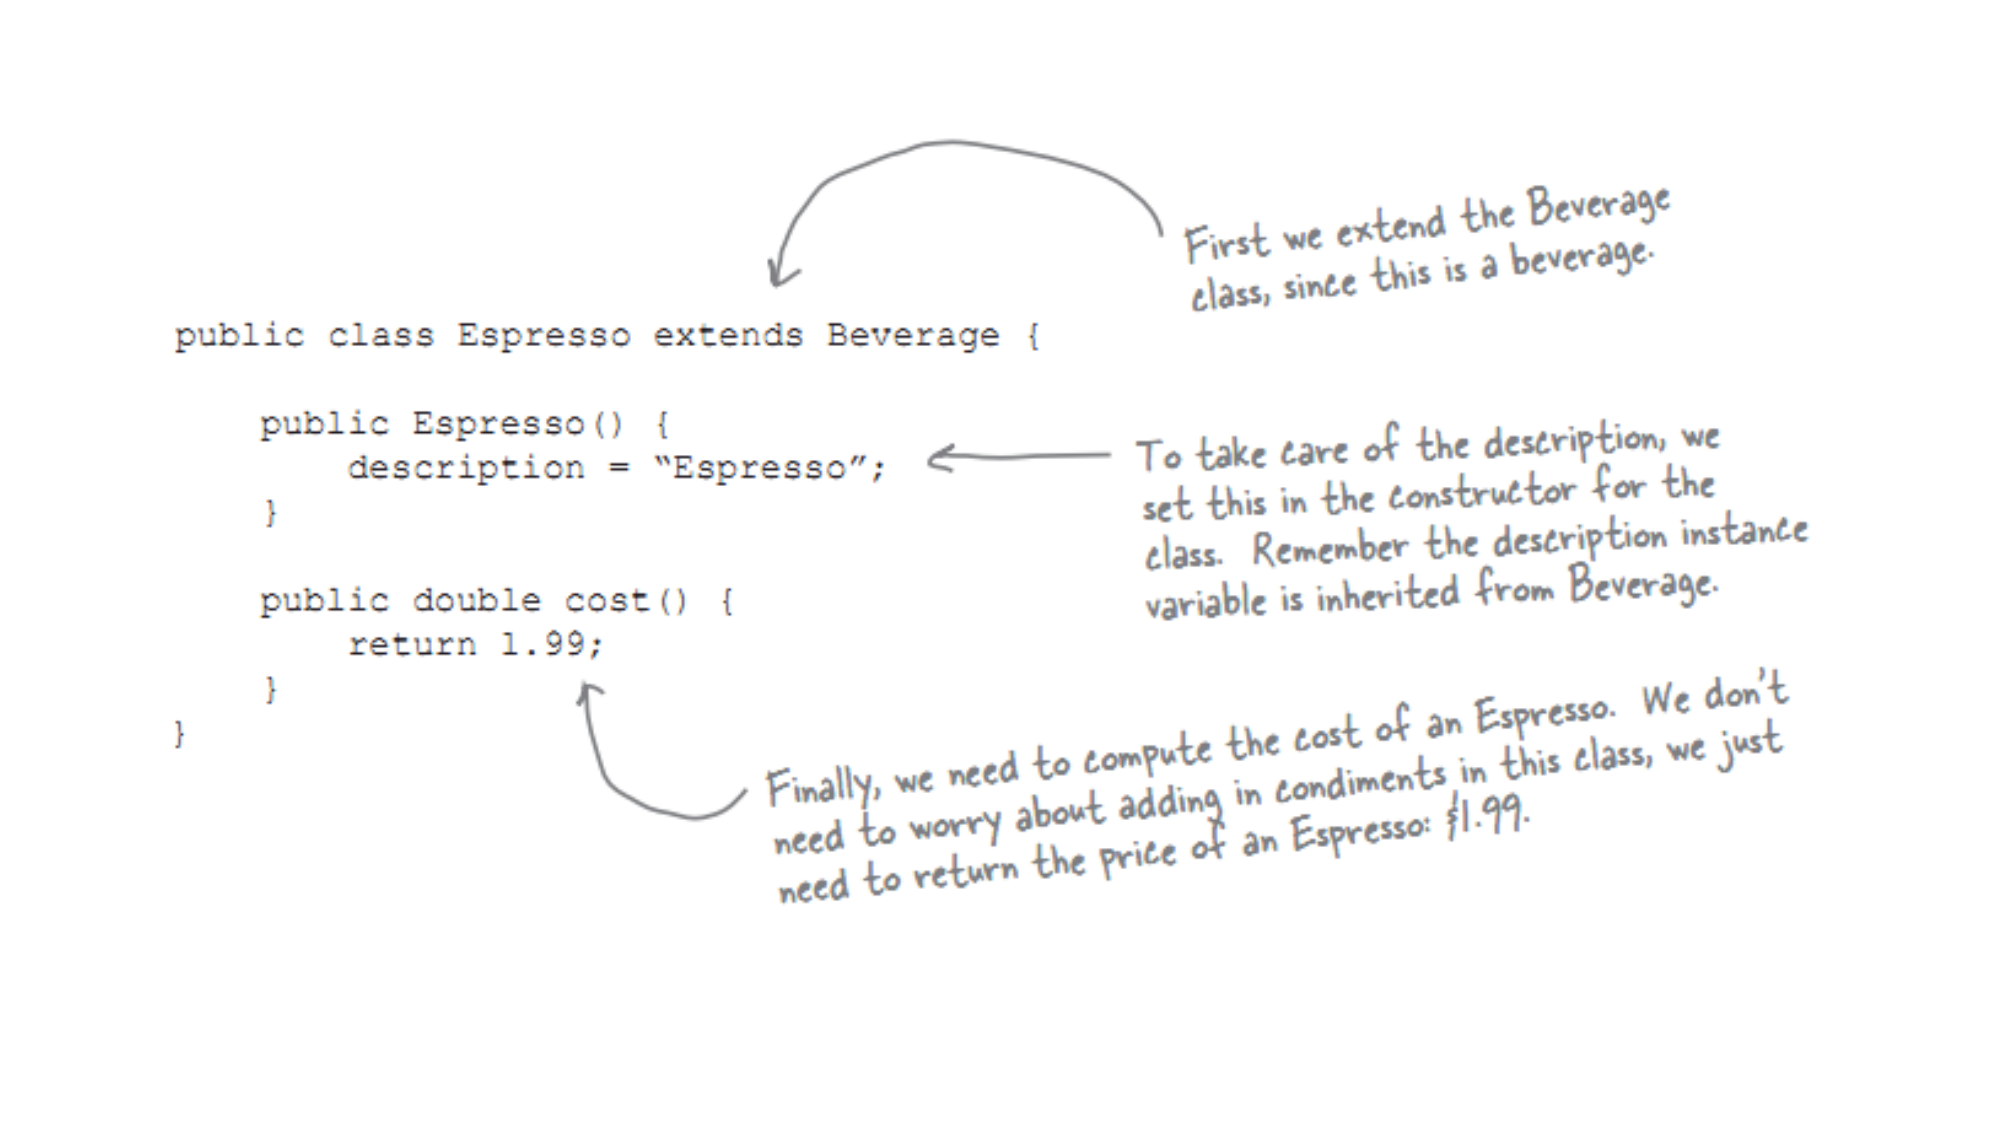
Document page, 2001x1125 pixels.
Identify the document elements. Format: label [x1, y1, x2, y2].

picture [101, 120, 1835, 946]
